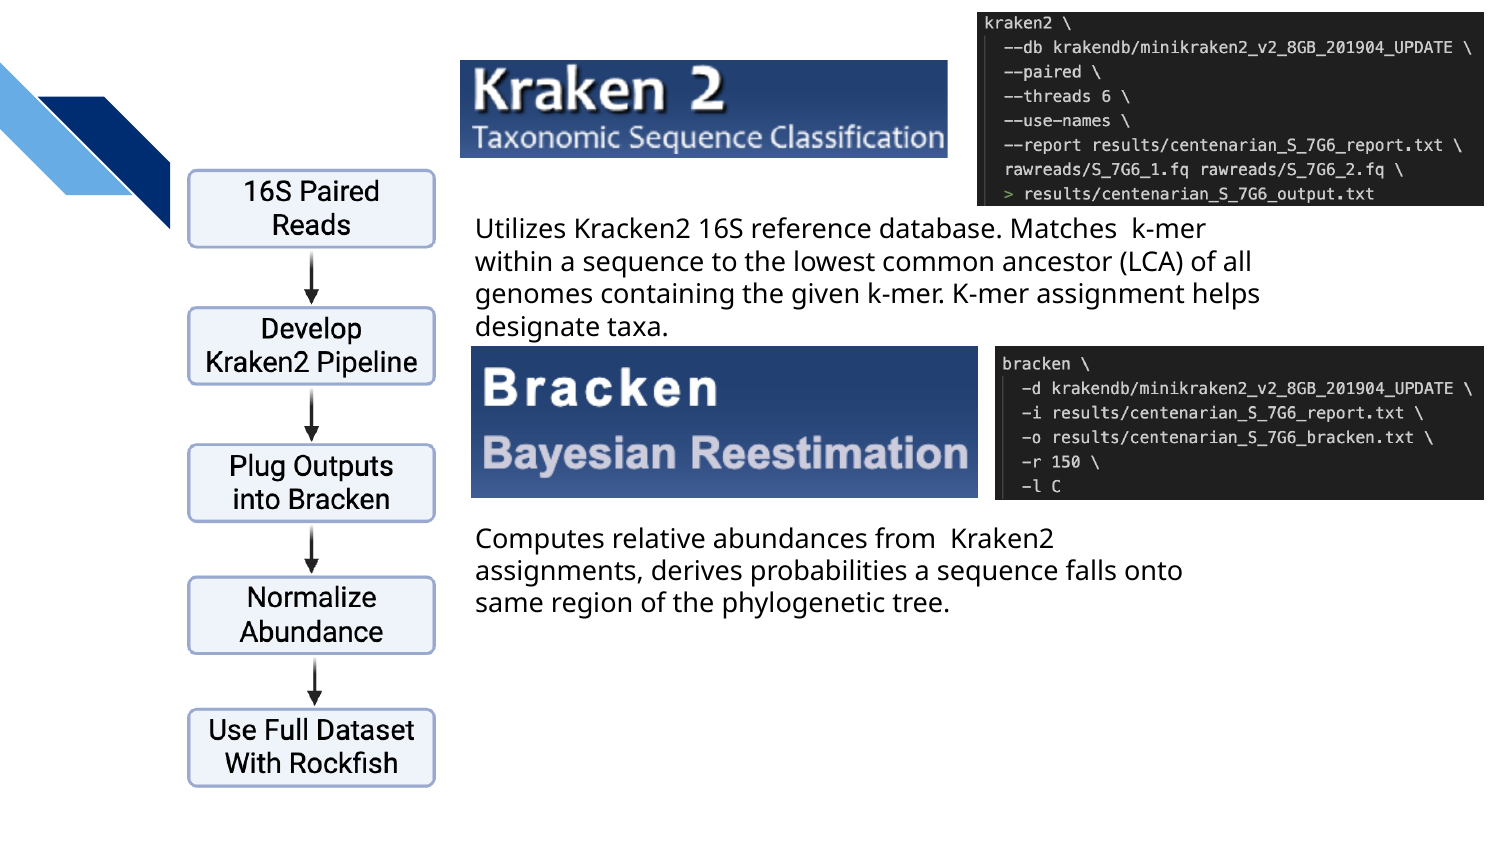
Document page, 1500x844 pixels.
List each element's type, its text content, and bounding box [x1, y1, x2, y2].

picture [471, 346, 978, 498]
picture [178, 157, 444, 800]
text_box Utilizes Kracken2 16S reference database. Matches k-mer within a sequence to the lowest common ancestor (LCA) of all genomes containing the given k-mer. K-mer assignment helps designate taxa. [460, 196, 1280, 307]
picture [977, 12, 1484, 206]
picture [995, 346, 1484, 501]
text_box Computes relative abundances from Kraken2 assignments, derives probabilities a sequence falls onto same region of the phylogenetic tree. [460, 505, 1228, 617]
picture [459, 60, 948, 158]
